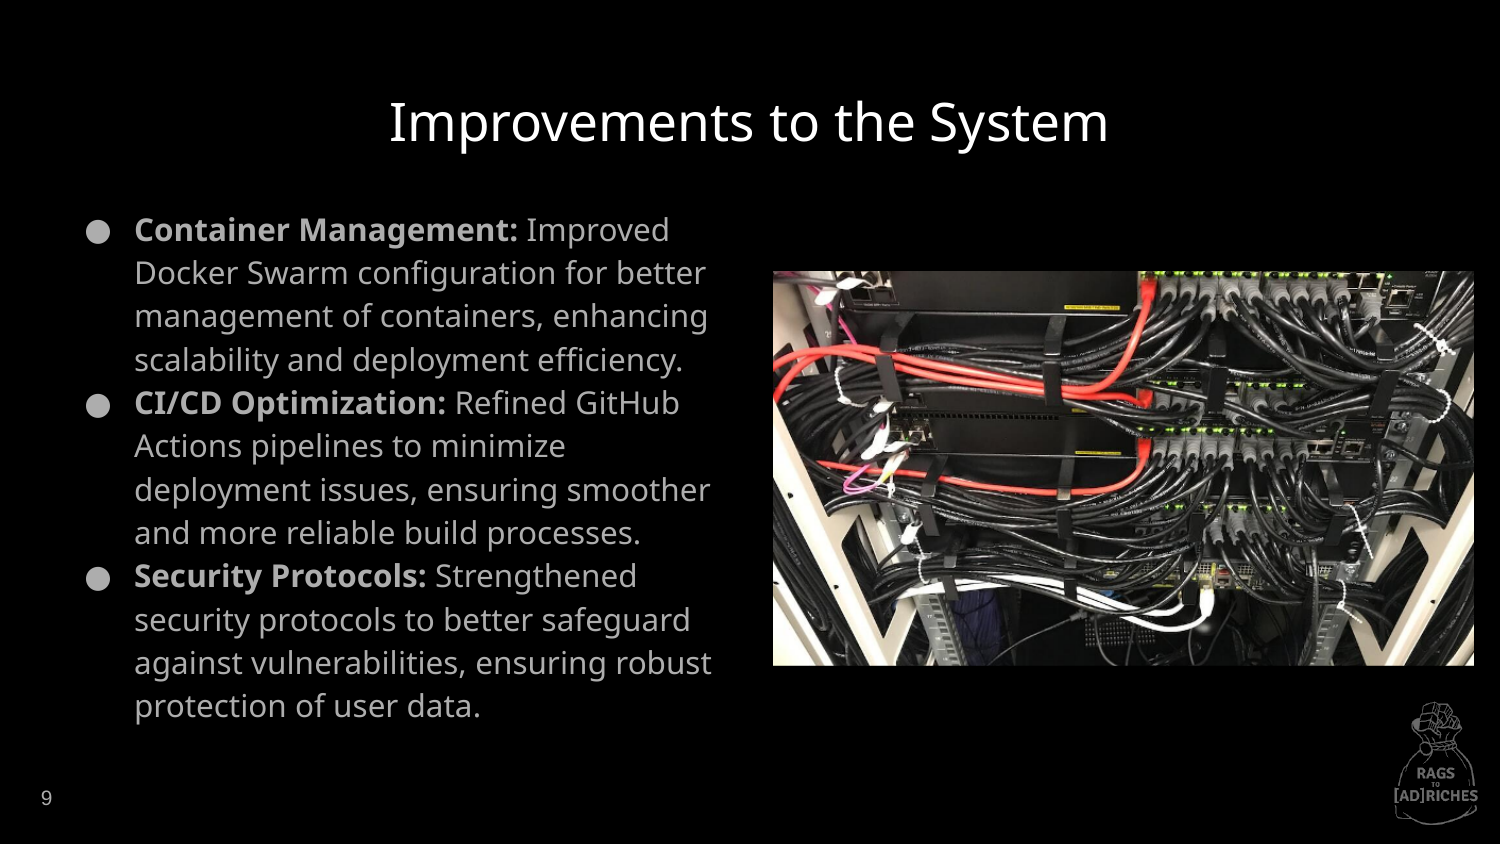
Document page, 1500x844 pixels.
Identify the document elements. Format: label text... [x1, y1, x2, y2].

slide_number ‹#› [0, 764, 68, 830]
title Improvements to the System [51, 72, 1449, 167]
list Container Management: Improved Docker Swarm configuration for better management of containers, enhancing scalability and deployment efficiency. CI/CD Optimization: Refined GitHub Actions pipelines to minimize deployment issues, ensuring smoother and more reliable build processes. Security Protocols: Strengthened security protocols to better safeguard against vulnerabilities, ensuring robust protection of user data. [51, 189, 750, 750]
picture [772, 271, 1474, 667]
picture [1391, 697, 1481, 828]
